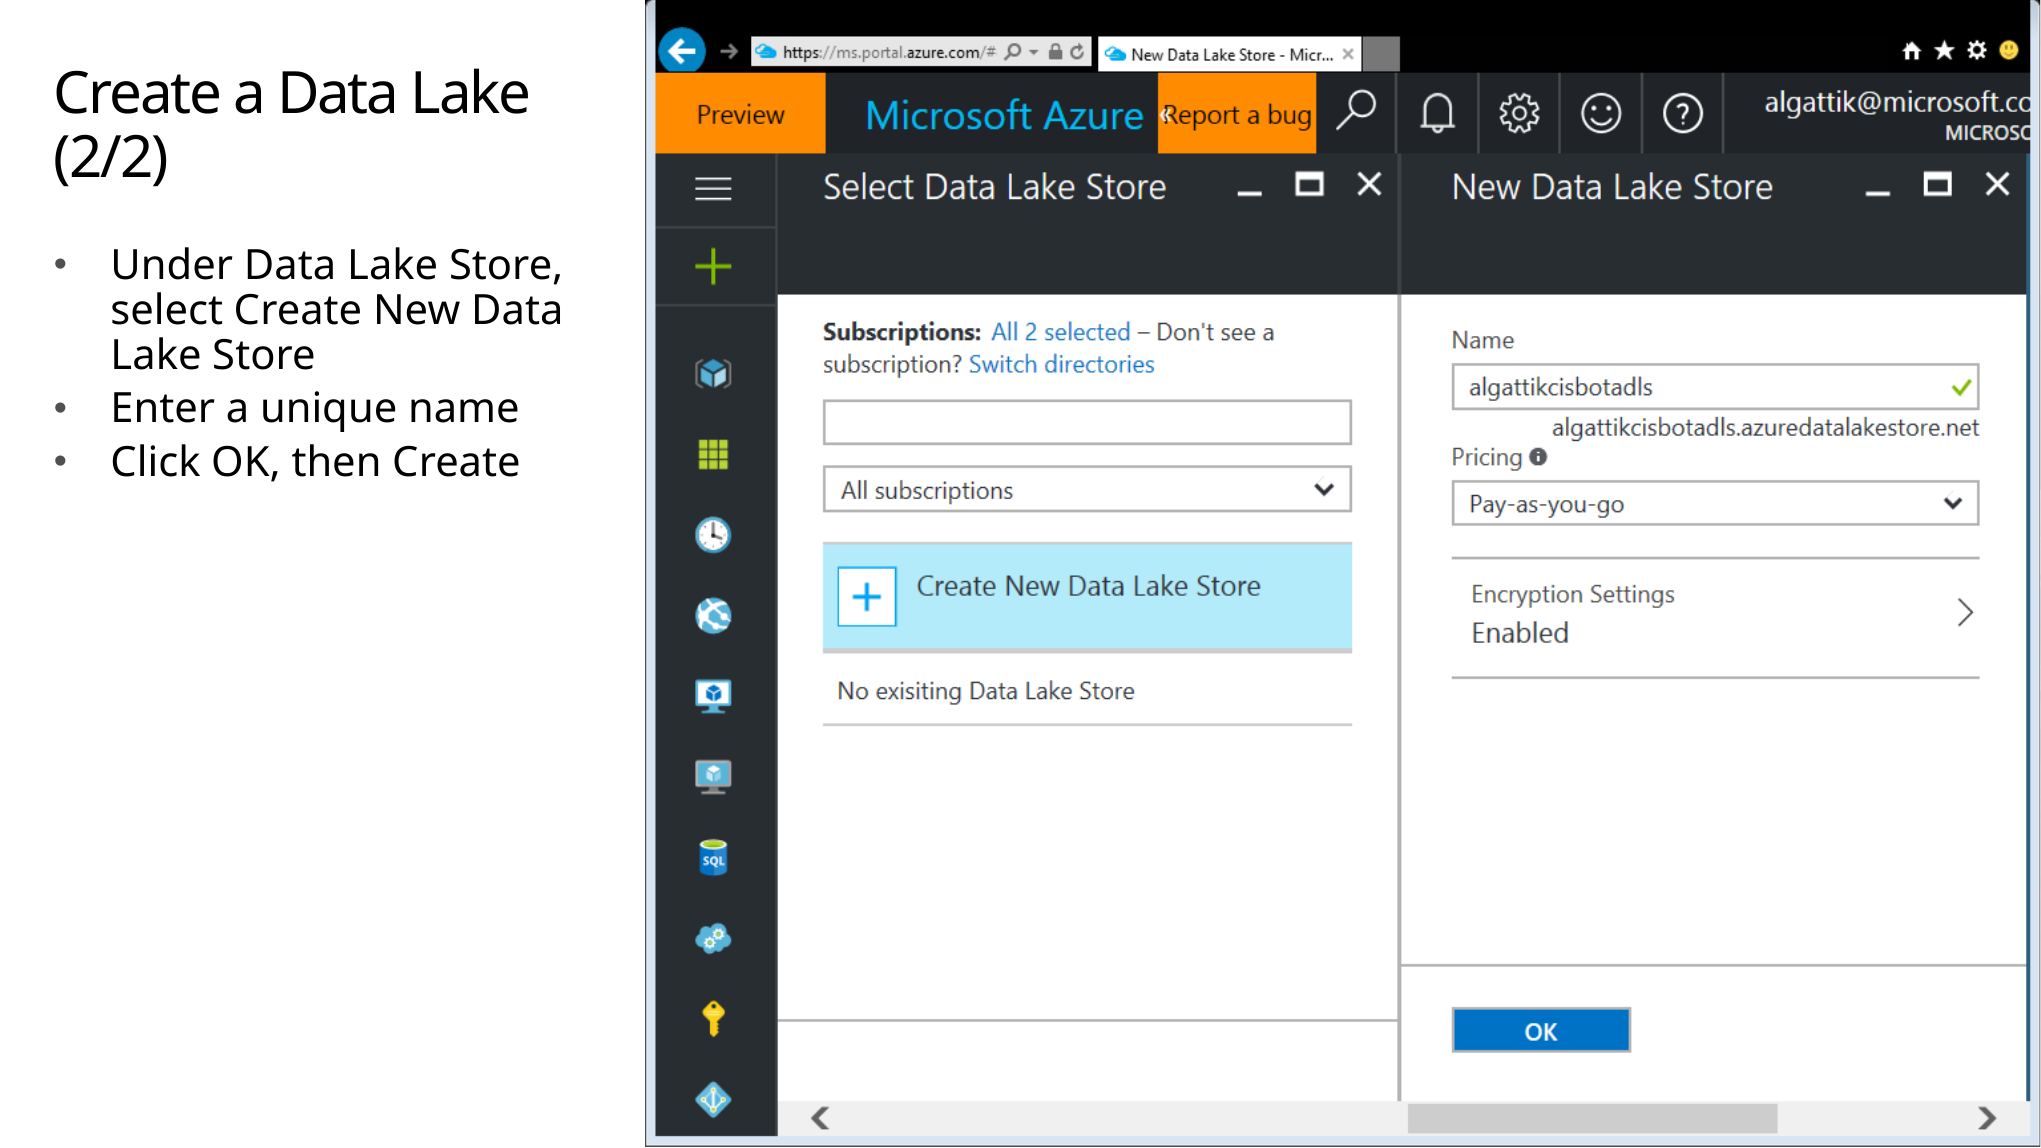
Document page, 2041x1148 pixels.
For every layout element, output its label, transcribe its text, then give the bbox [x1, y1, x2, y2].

list Under Data Lake Store, select Create New Data Lake Store Enter a unique name Click OK, then Create [30, 228, 601, 507]
picture [644, 0, 2041, 1148]
title Create a Data Lake (2/2) [30, 48, 601, 207]
